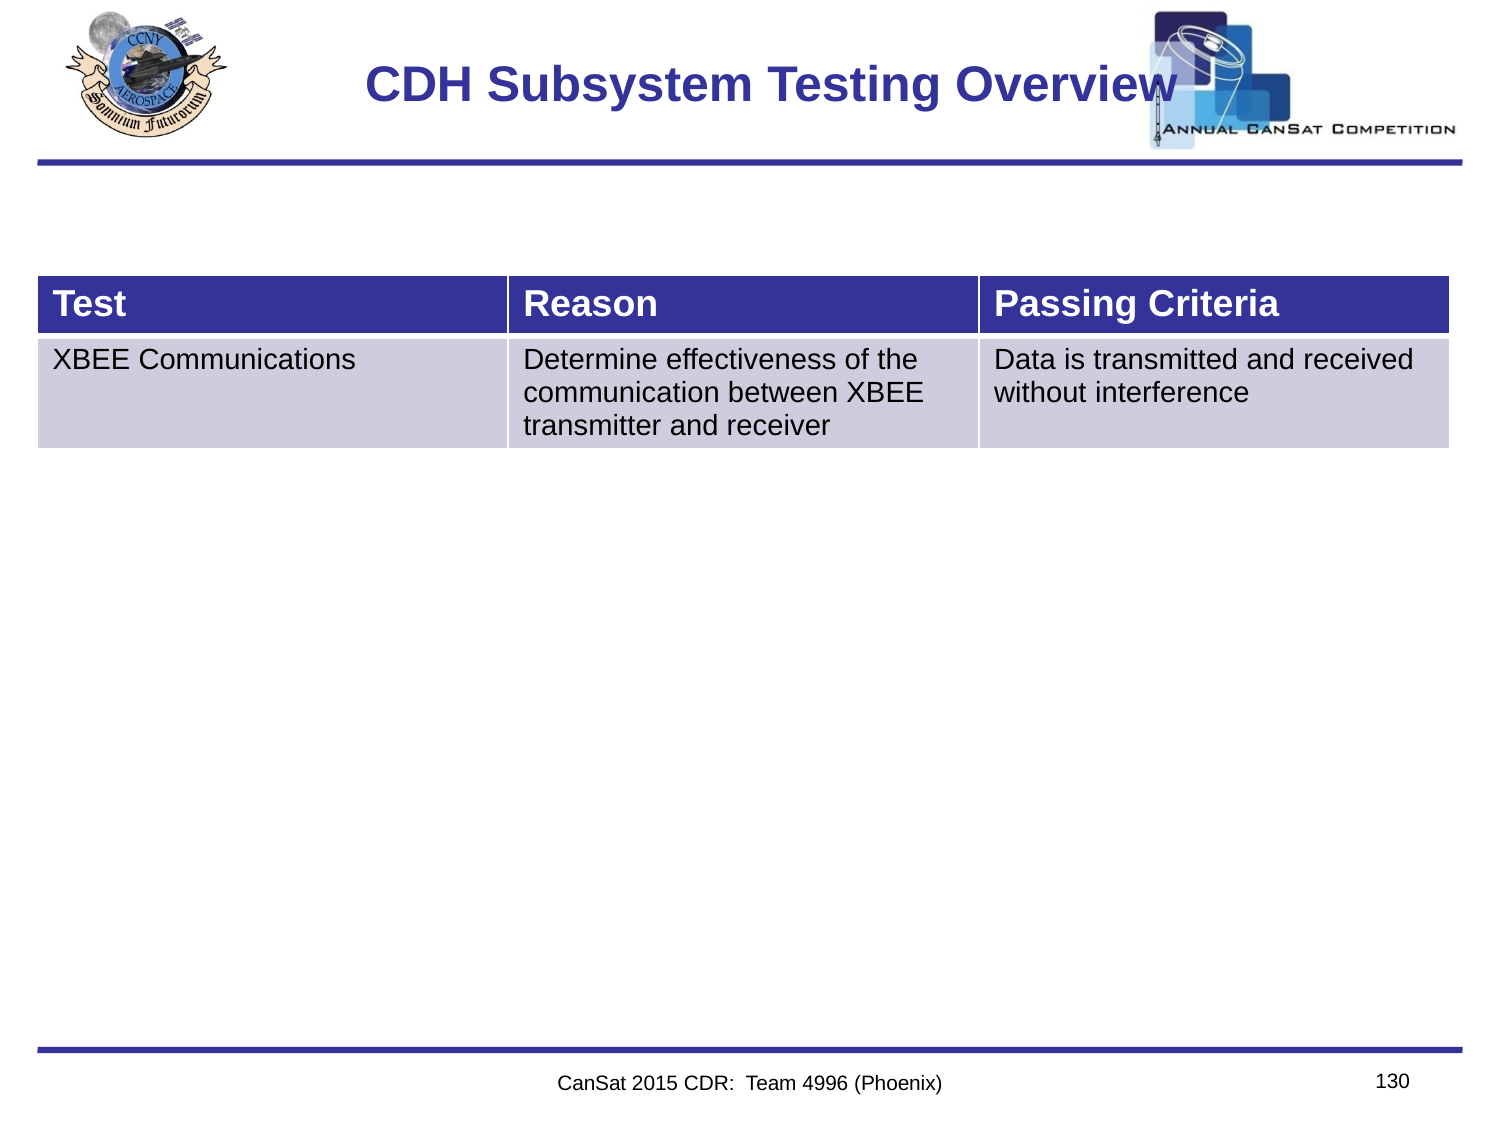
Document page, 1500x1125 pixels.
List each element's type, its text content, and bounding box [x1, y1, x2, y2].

picture [0, 0, 301, 151]
title CDH Subsystem Testing Overview [350, 12, 1238, 150]
table_cell XBEE Communications [38, 339, 507, 448]
table_cell Determine effectiveness of the communication between XBEE transmitter and receiver [509, 339, 978, 448]
table_header Reason [509, 276, 978, 333]
table_cell Data is transmitted and received without interference [980, 339, 1449, 448]
footer CanSat 2015 CDR: Team 4996 (Phoenix) [450, 1062, 1050, 1103]
table_header Test [38, 276, 507, 333]
picture [1142, 1, 1463, 157]
table_header Passing Criteria [980, 276, 1449, 333]
slide_number 130 [1312, 1059, 1425, 1100]
